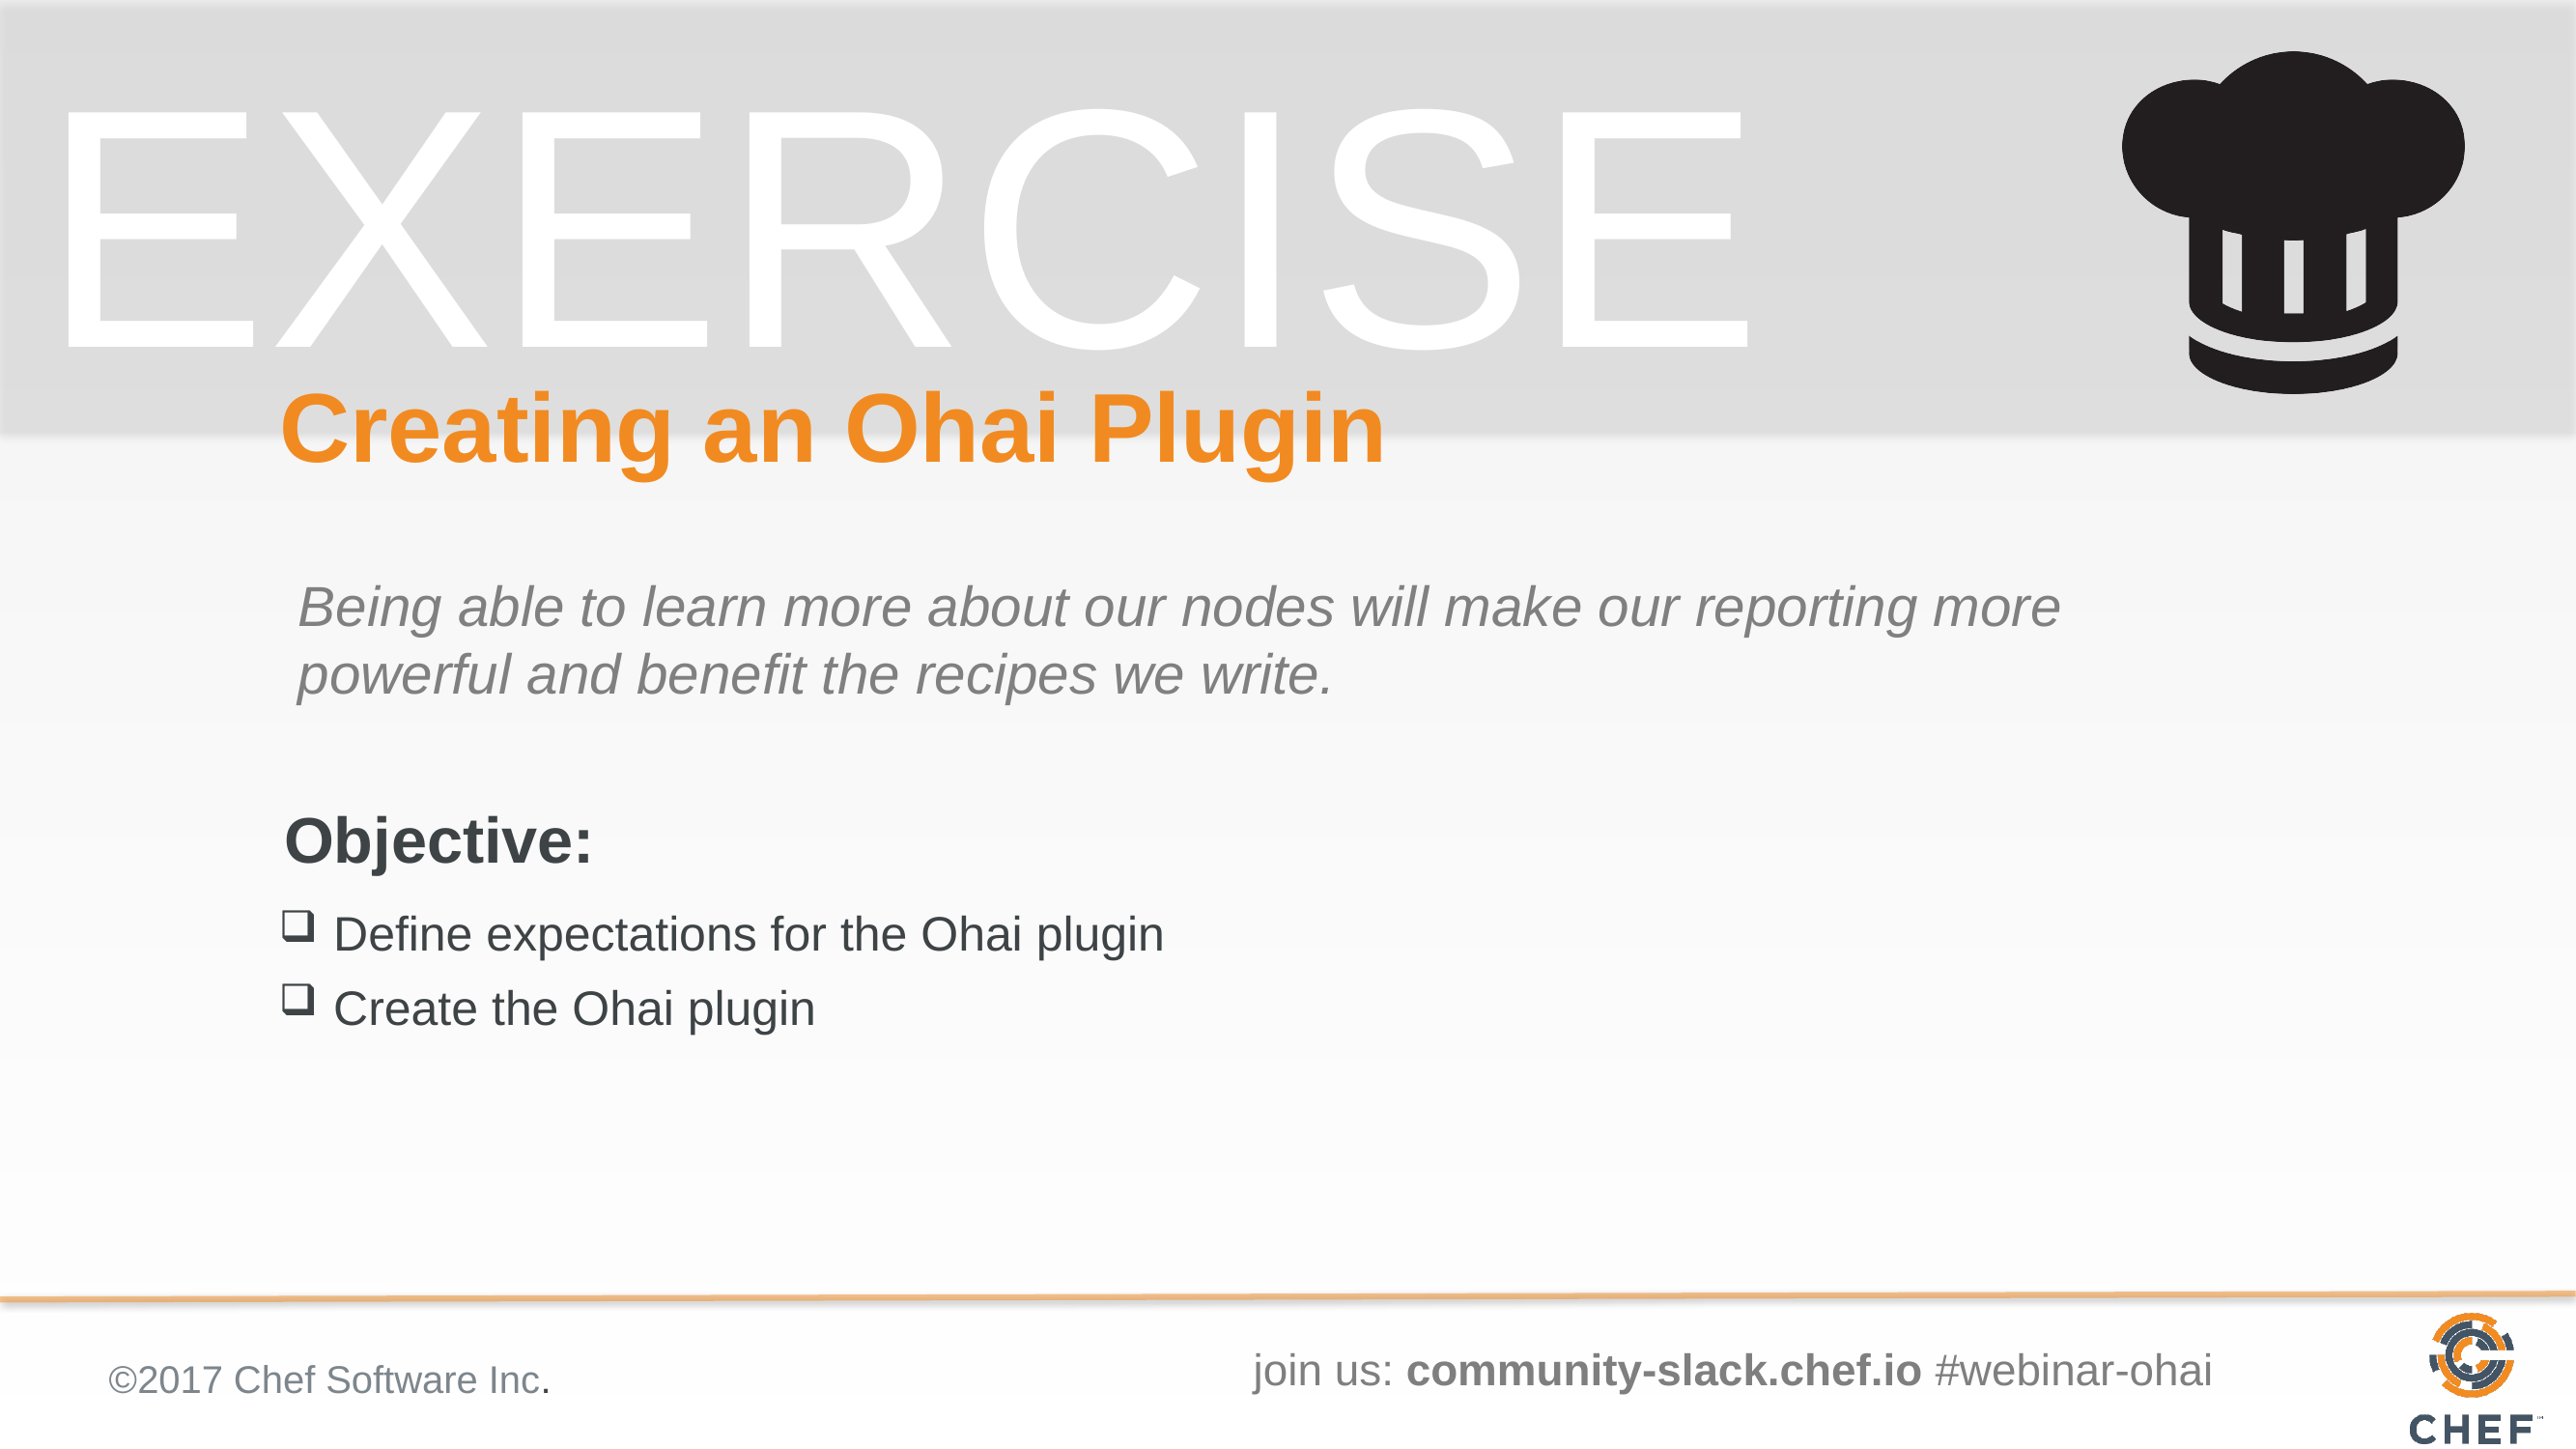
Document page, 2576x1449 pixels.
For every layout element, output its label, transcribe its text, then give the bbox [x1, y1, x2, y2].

picture [2122, 51, 2465, 399]
list Define expectations for the Ohai plugin Create the Ohai plugin [265, 895, 2217, 1284]
list Being able to learn more about our nodes will make our reporting more powerful and benefit the recipes we write. [265, 516, 2217, 759]
picture [2399, 1297, 2551, 1449]
title Creating an Ohai Plugin [265, 363, 2217, 498]
